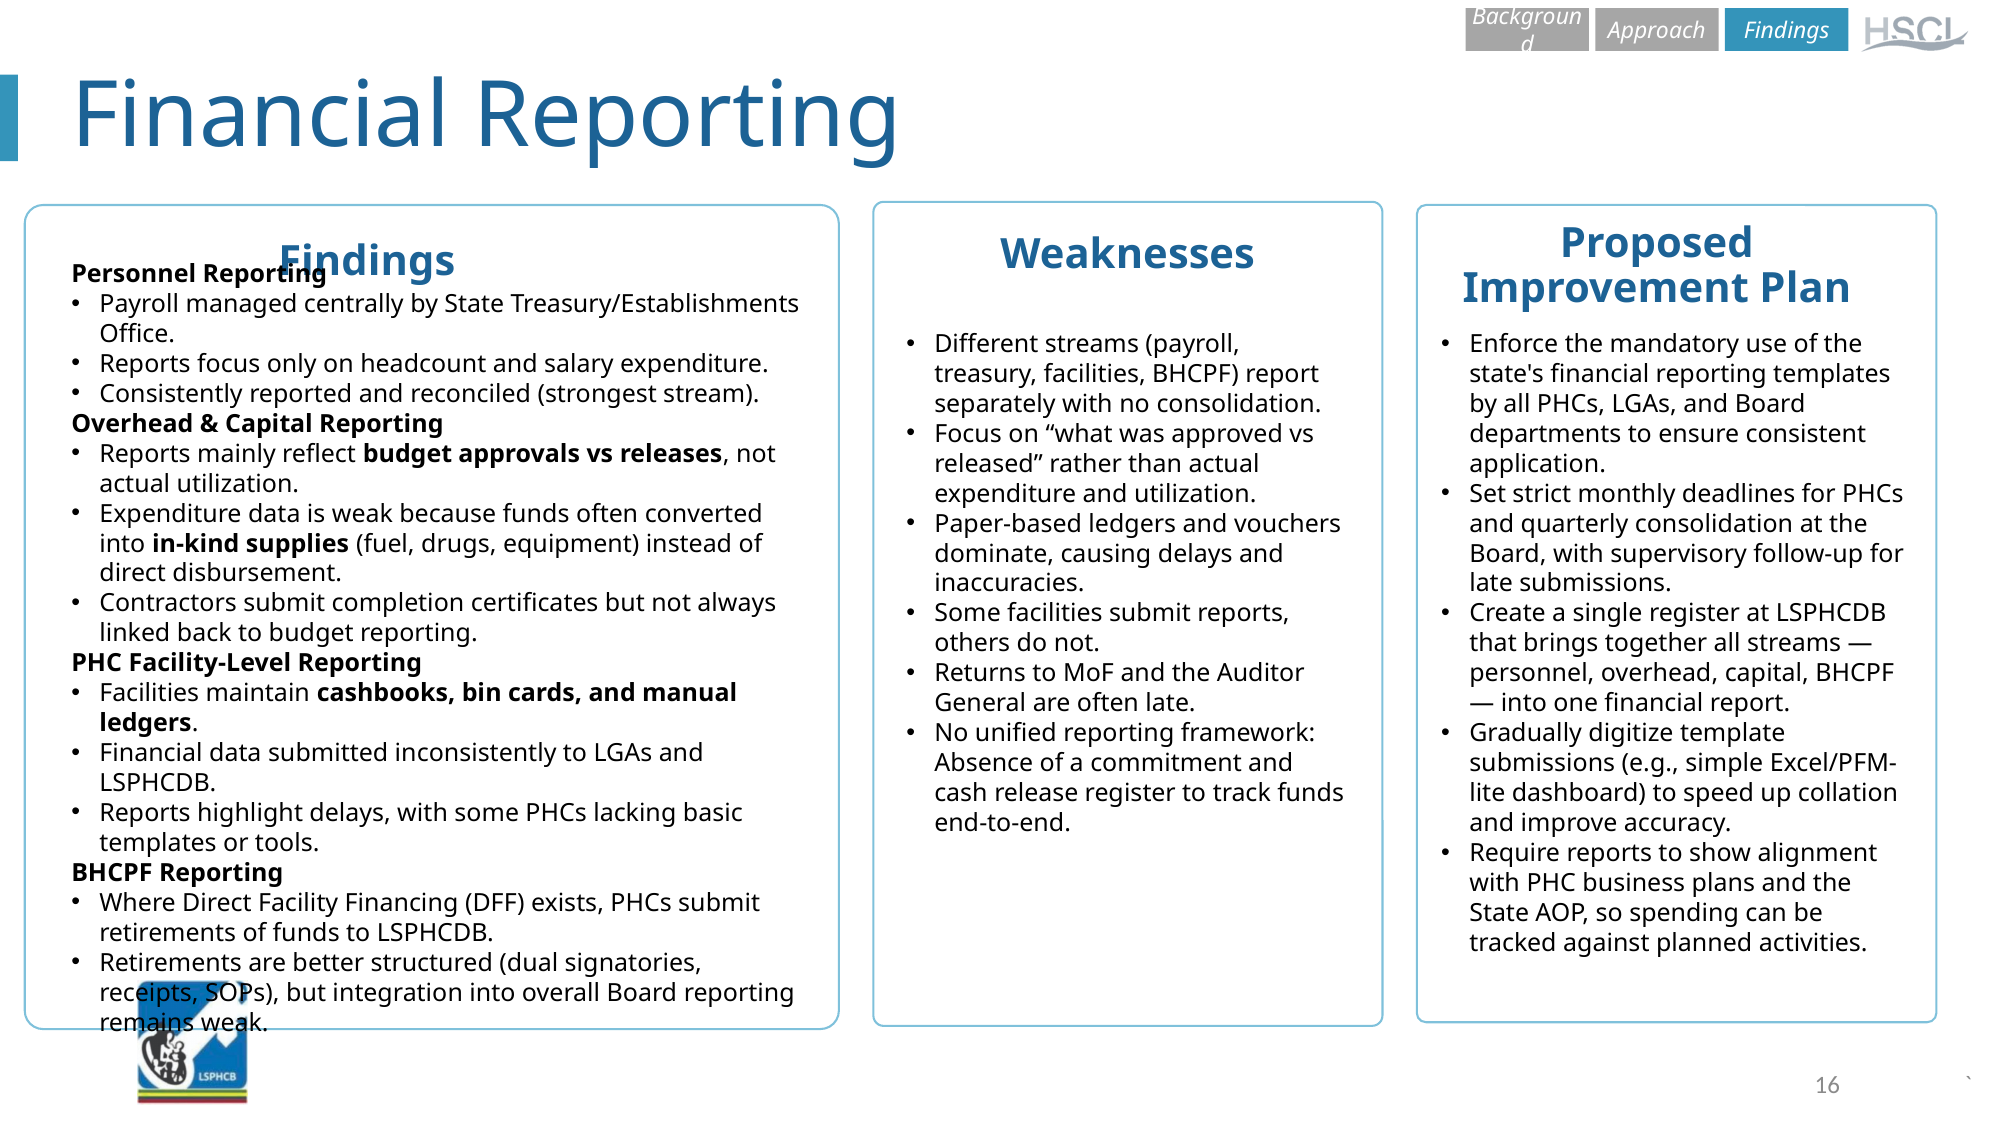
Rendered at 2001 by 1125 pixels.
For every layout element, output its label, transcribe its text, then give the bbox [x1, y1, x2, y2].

text_box Approach [1594, 7, 1720, 52]
picture [137, 1044, 248, 1105]
text_box Findings [1724, 7, 1849, 52]
text_box [872, 200, 1384, 1027]
text_box Financial Reporting [56, 58, 1782, 175]
title Proposed Improvement Plan [1446, 214, 1868, 320]
text_box Weaknesses [913, 206, 1343, 299]
text_box Background [1465, 7, 1590, 52]
slide_number 16 ` [1536, 1053, 1987, 1114]
text_box Personnel Reporting Payroll managed centrally by State Treasury/Establishments Office. Reports focus only on headcount and salary expenditure. Consistently reported and reconciled (strongest stream). Overhead & Capital Reporting Reports mainly reflect budget approvals vs releases, not actual utilization. Expenditure data is weak because funds often converted into in-kind supplies (fuel, drugs, equipment) instead of direct disbursement. Contractors submit completion certificates but not always linked back to budget reporting. PHC Facility-Level Reporting Facilities maintain cashbooks, bin cards, and manual ledgers. Financial data submitted inconsistently to LGAs and LSPHCDB. Reports highlight delays, with some PHCs lacking basic templates or tools. BHCPF Reporting Where Direct Facility Financing (DFF) exists, PHCs submit retirements of funds to LSPHCDB. Retirements are better structured (dual signatories, receipts, SOPs), but integration into overall Board reporting remains weak. [56, 250, 819, 1044]
text_box [1415, 203, 1938, 1024]
text_box Different streams (payroll, treasury, facilities, BHCPF) report separately with no consolidation. Focus on “what was approved vs released” rather than actual expenditure and utilization. Paper-based ledgers and vouchers dominate, causing delays and inaccuracies. Some facilities submit reports, others do not. Returns to MoF and the Auditor General are often late. No unified reporting framework: Absence of a commitment and cash release register to track funds end-to-end. [891, 320, 1365, 844]
text_box [23, 203, 840, 1031]
text_box Enforce the mandatory use of the state's financial reporting templates by all PHCs, LGAs, and Board departments to ensure consistent application. Set strict monthly deadlines for PHCs and quarterly consolidation at the Board, with supervisory follow-up for late submissions. Create a single register at LSPHCDB that brings together all streams — personnel, overhead, capital, BHCPF — into one financial report. Gradually digitize template submissions (e.g., simple Excel/PFM-lite dashboard) to speed up collation and improve accuracy. Require reports to show alignment with PHC business plans and the State AOP, so spending can be tracked against planned activities. [1426, 320, 1927, 964]
